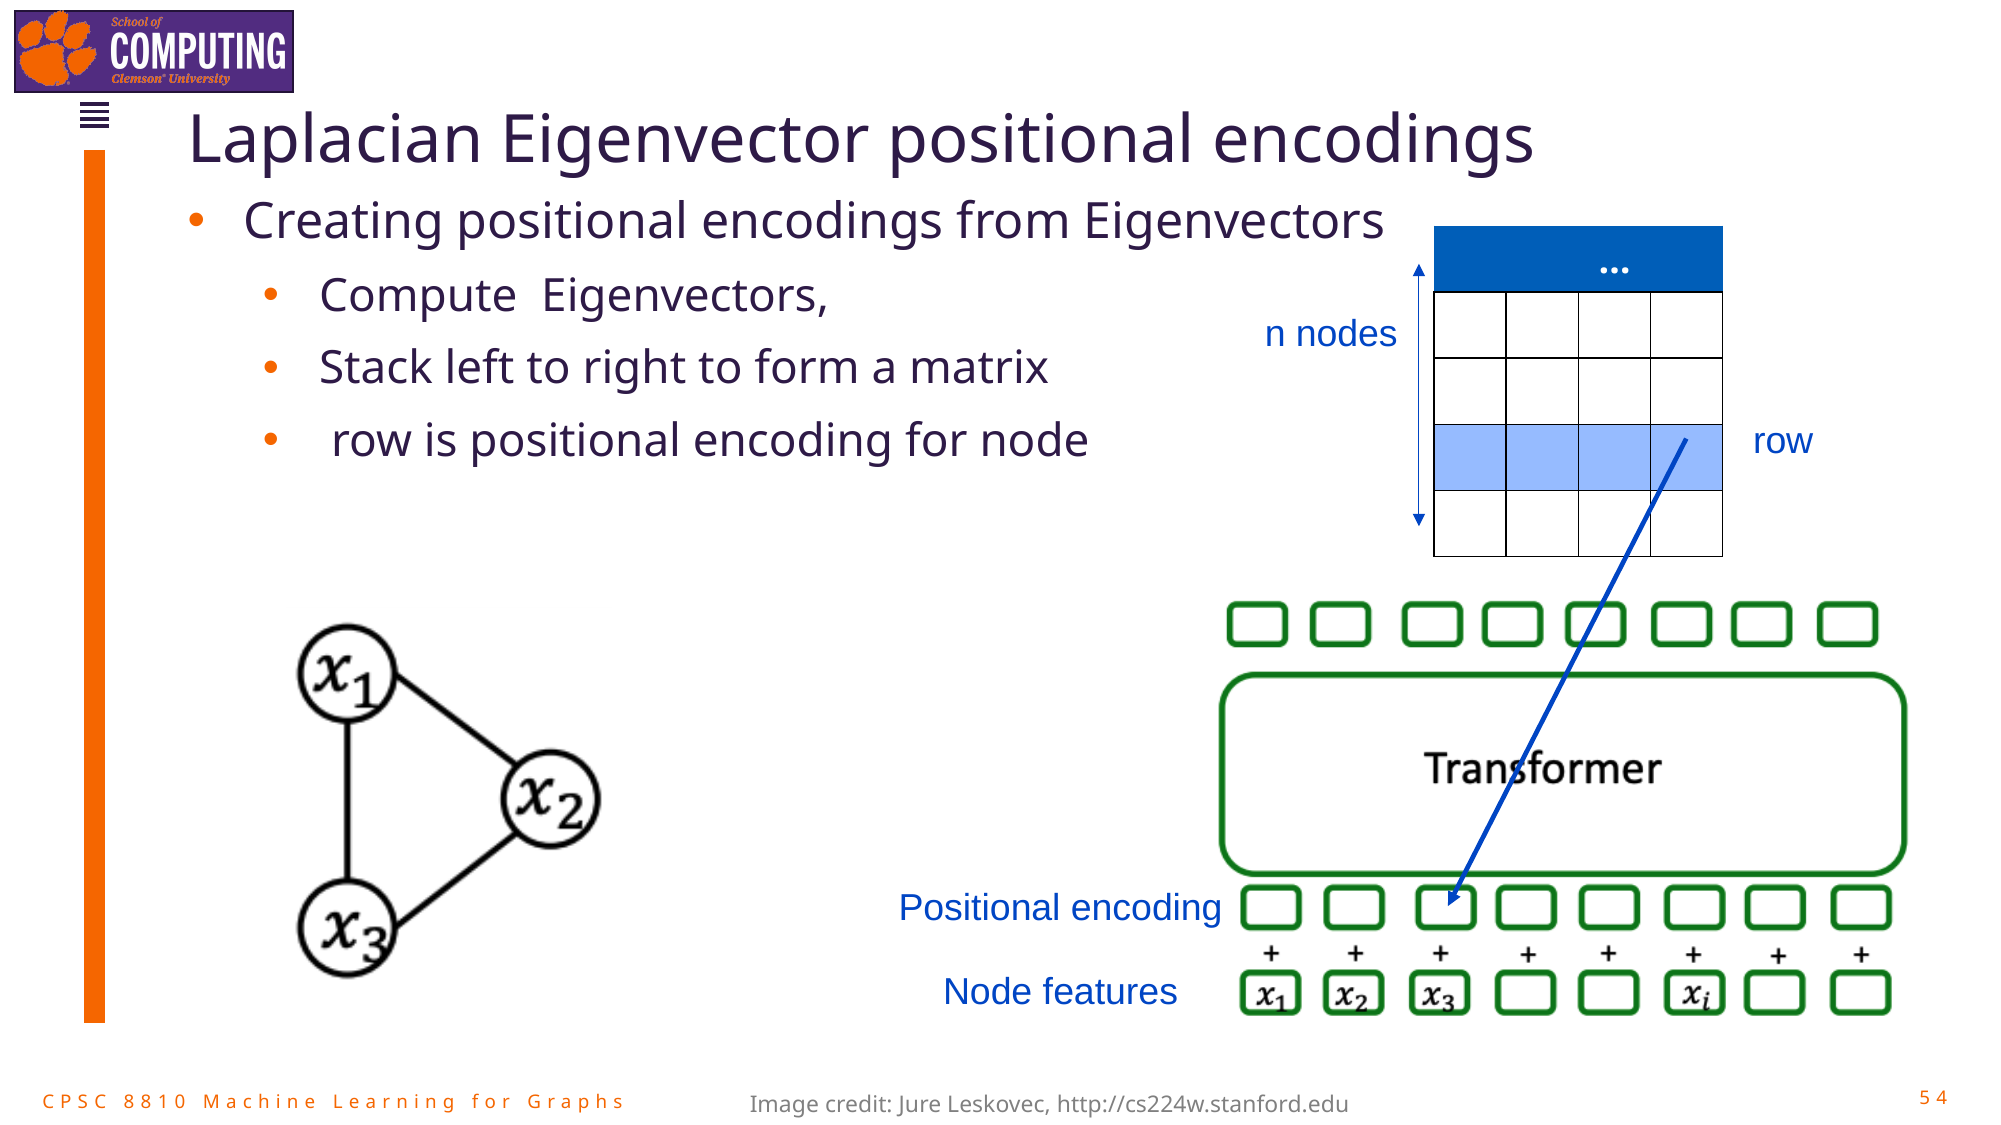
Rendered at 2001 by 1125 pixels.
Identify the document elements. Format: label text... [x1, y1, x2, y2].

picture [18, 10, 285, 86]
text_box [1447, 438, 1687, 906]
text_box Node features [780, 959, 1208, 1020]
title Laplacian Eigenvector positional encodings [187, 104, 1913, 178]
text_box n nodes [1243, 301, 1418, 362]
text_box Positional encoding [780, 875, 1208, 936]
text_box Image credit: Jure Leskovec, http://cs224w.stanford.edu [734, 1082, 1365, 1125]
picture [286, 606, 612, 990]
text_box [1208, 598, 1913, 1020]
